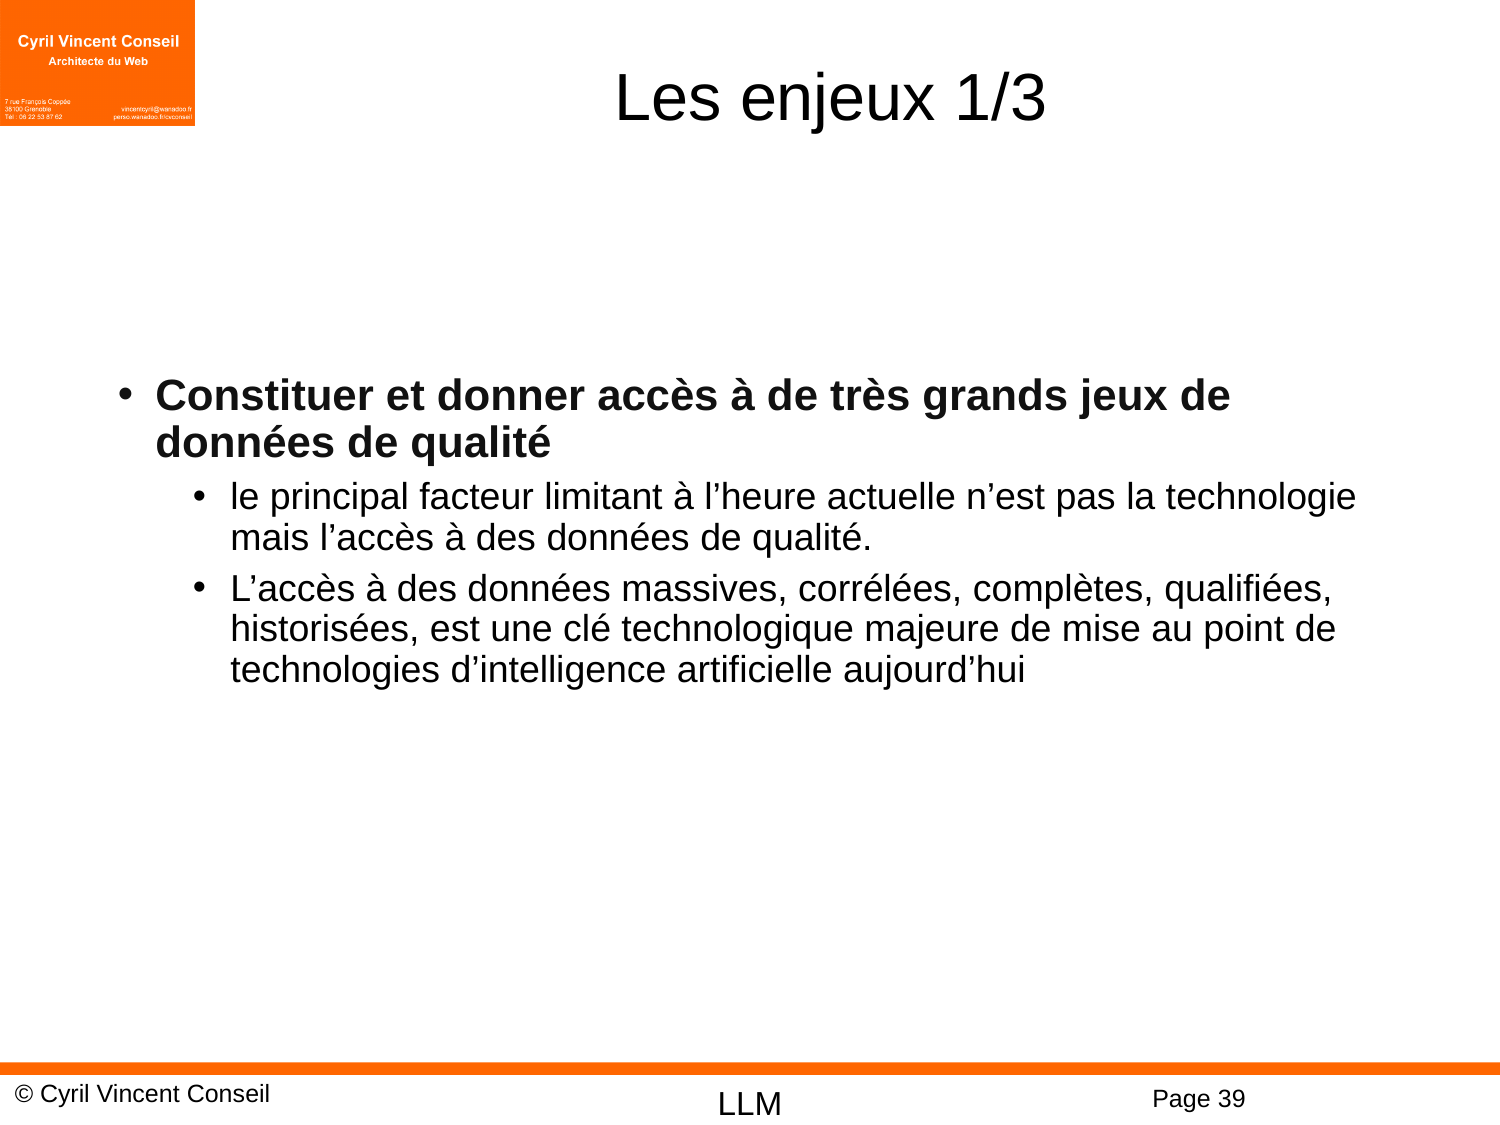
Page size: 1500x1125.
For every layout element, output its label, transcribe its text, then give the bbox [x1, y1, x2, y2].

text_box Constituer et donner accès à de très grands jeux de données de qualité le principal facteur limitant à l’heure actuelle n’est pas la technologie mais l’accès à des données de qualité. L’accès à des données massives, corrélées, complètes, qualifiées, historisées, est une clé technologique majeure de mise au point de technologies d’intelligence artificielle aujourd’hui [103, 365, 1397, 901]
title Les enjeux 1/3 [193, 0, 1469, 188]
picture [0, 0, 193, 126]
